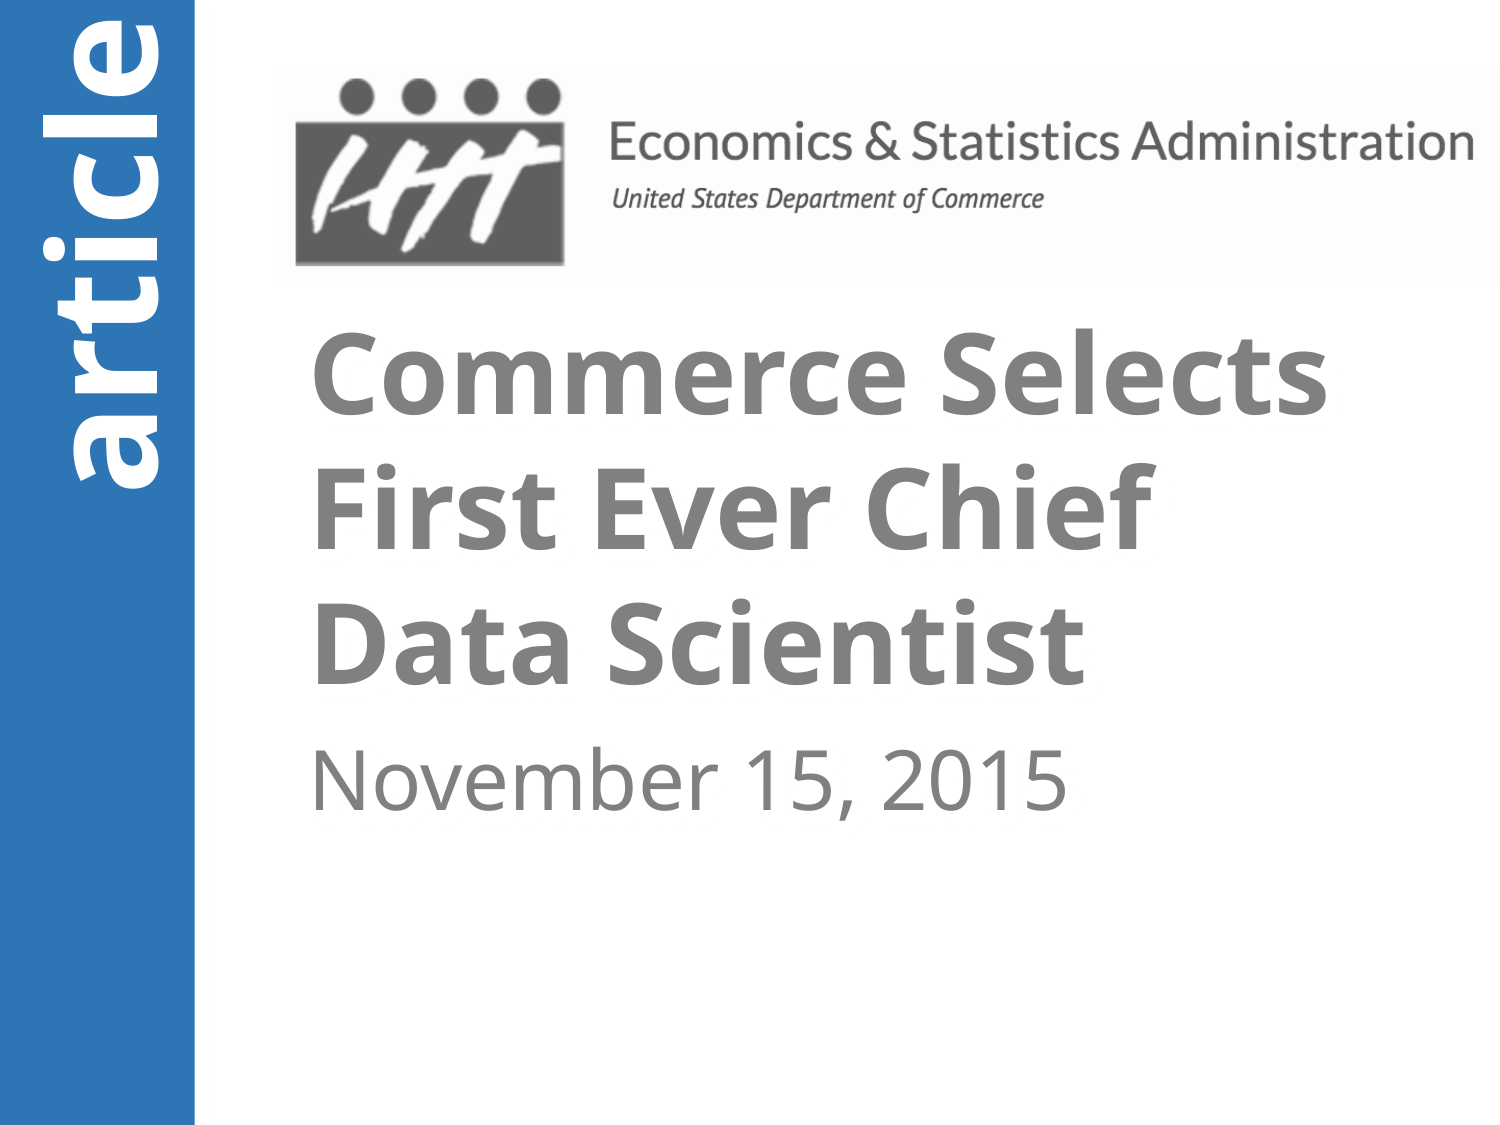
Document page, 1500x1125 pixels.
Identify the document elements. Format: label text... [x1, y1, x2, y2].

picture [279, 66, 1500, 287]
text_box article [0, 0, 195, 1125]
text_box November 15, 2015 [293, 719, 1454, 914]
text_box Commerce Selects First Ever Chief Data Scientist [293, 295, 1454, 715]
